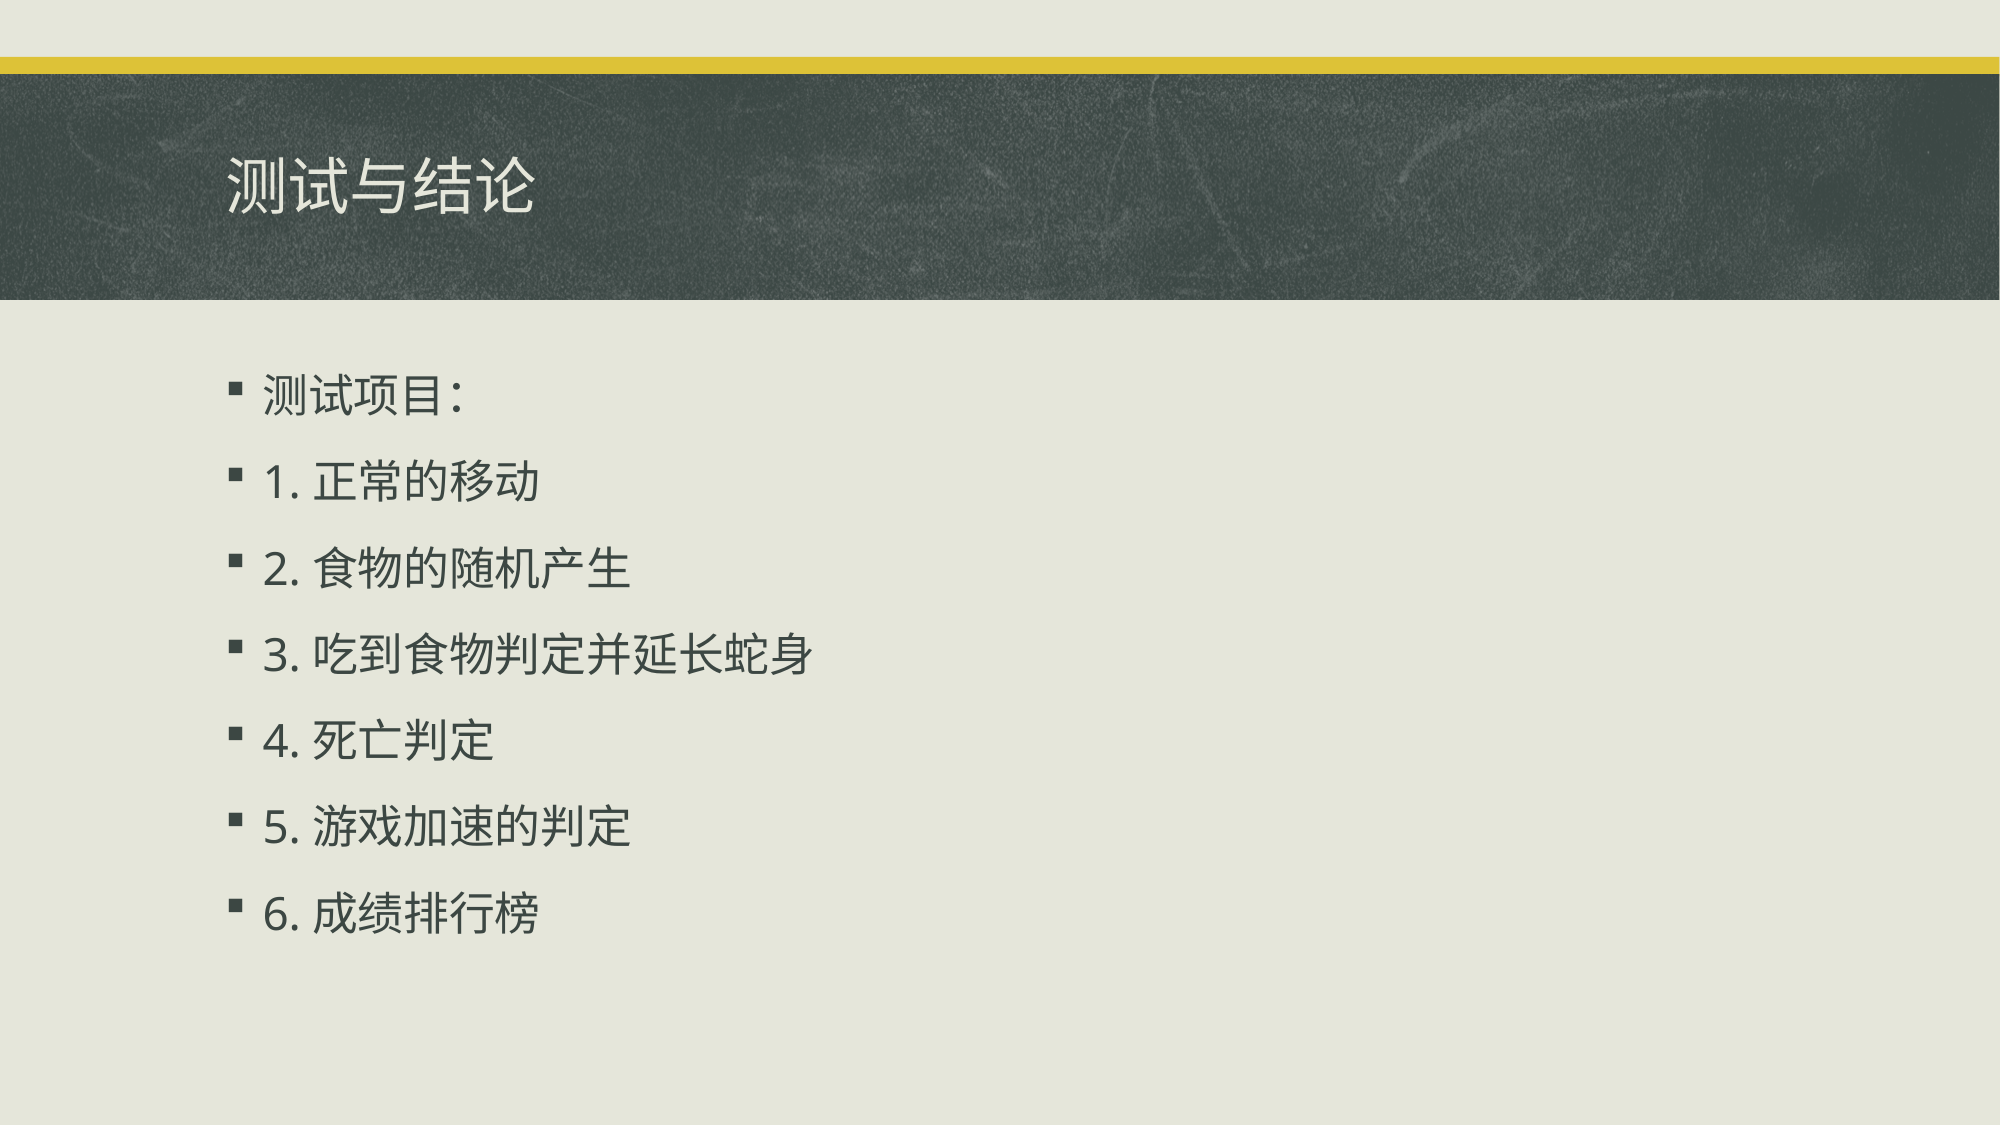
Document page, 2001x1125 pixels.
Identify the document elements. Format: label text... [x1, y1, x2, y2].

title 测试与结论 [210, 76, 1790, 300]
picture [0, 74, 2000, 300]
list 测试项目： 1.正常的移动 2.食物的随机产生 3.吃到食物判定并延长蛇身 4.死亡判定 5.游戏加速的判定 6.成绩排行榜 [210, 359, 1790, 1014]
